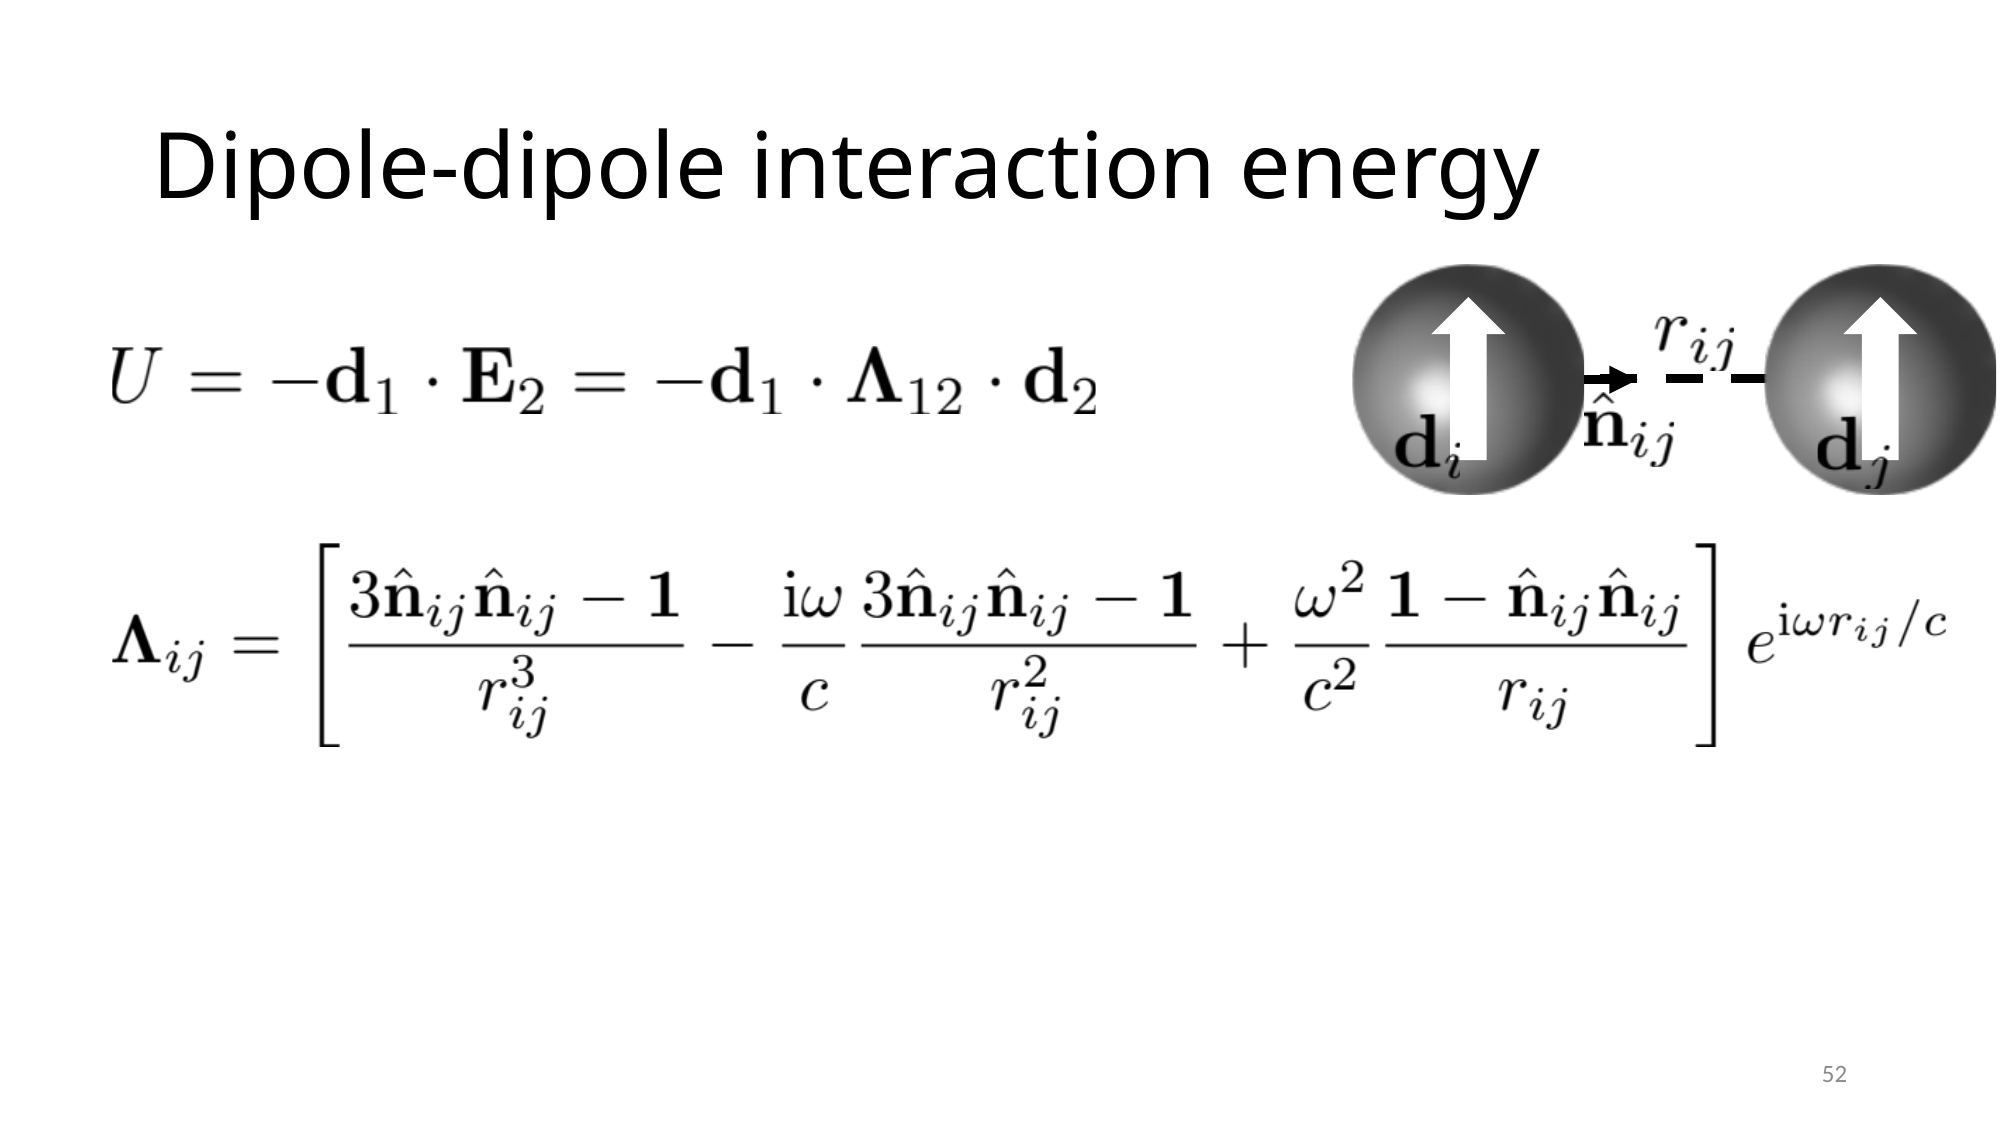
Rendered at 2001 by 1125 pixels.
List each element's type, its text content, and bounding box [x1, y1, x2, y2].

picture [112, 346, 1096, 414]
picture [1644, 298, 1737, 373]
picture [1764, 264, 1997, 495]
title Dipole-dipole interaction energy [137, 59, 1863, 278]
picture [1352, 264, 1676, 495]
slide_number 51 [1412, 1042, 1863, 1103]
picture [112, 542, 1947, 747]
